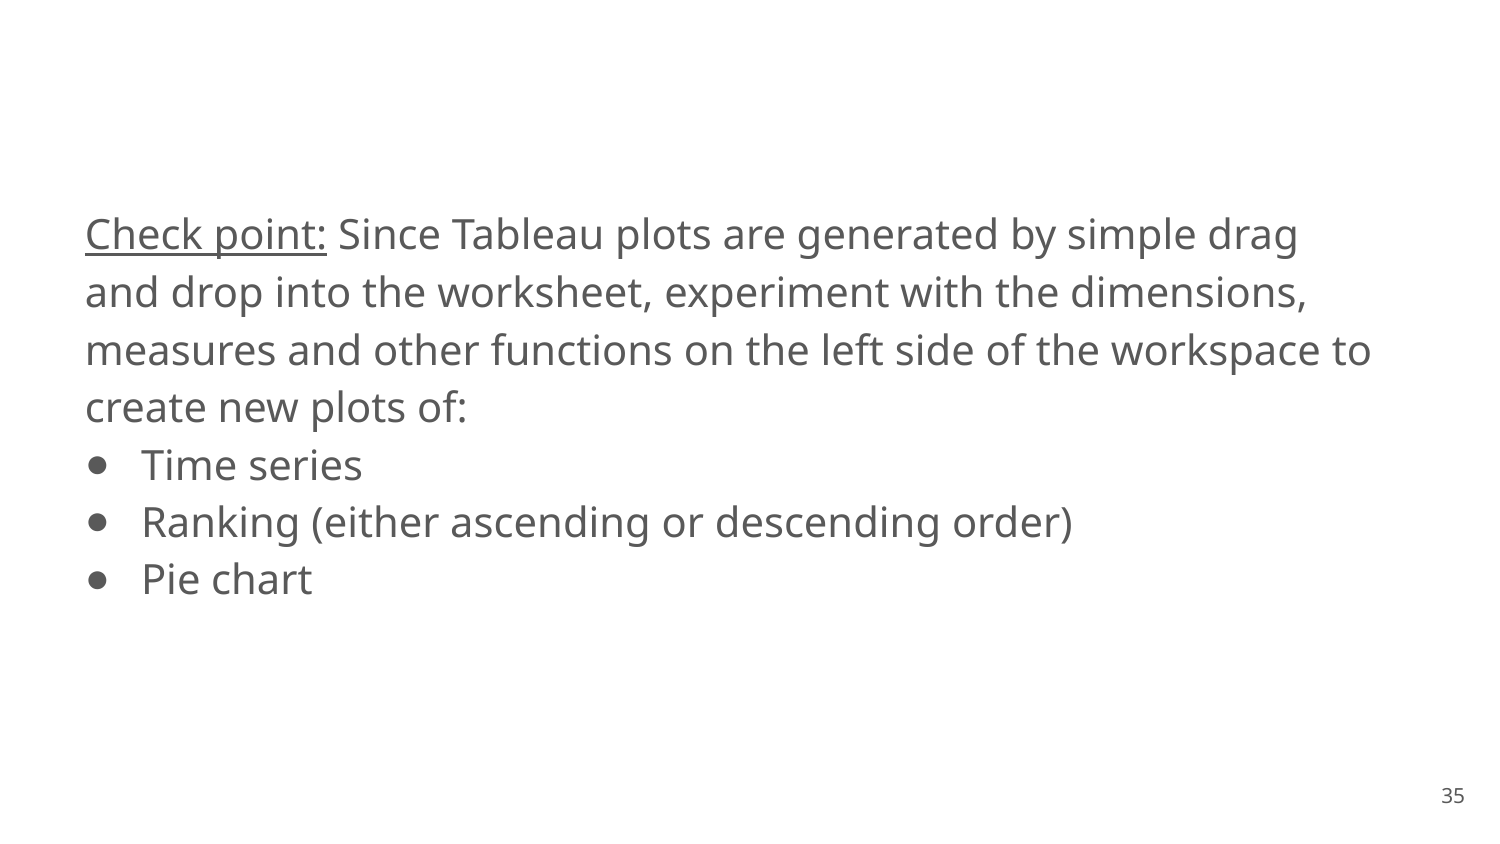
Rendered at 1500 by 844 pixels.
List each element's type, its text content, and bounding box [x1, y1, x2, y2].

slide_number 35 [1389, 764, 1480, 830]
text_box Check point: Since Tableau plots are generated by simple drag and drop into the worksheet, experiment with the dimensions, measures and other functions on the left side of the workspace to create new plots of: Time series Ranking (either ascending or descending order) Pie chart [51, 185, 1390, 747]
